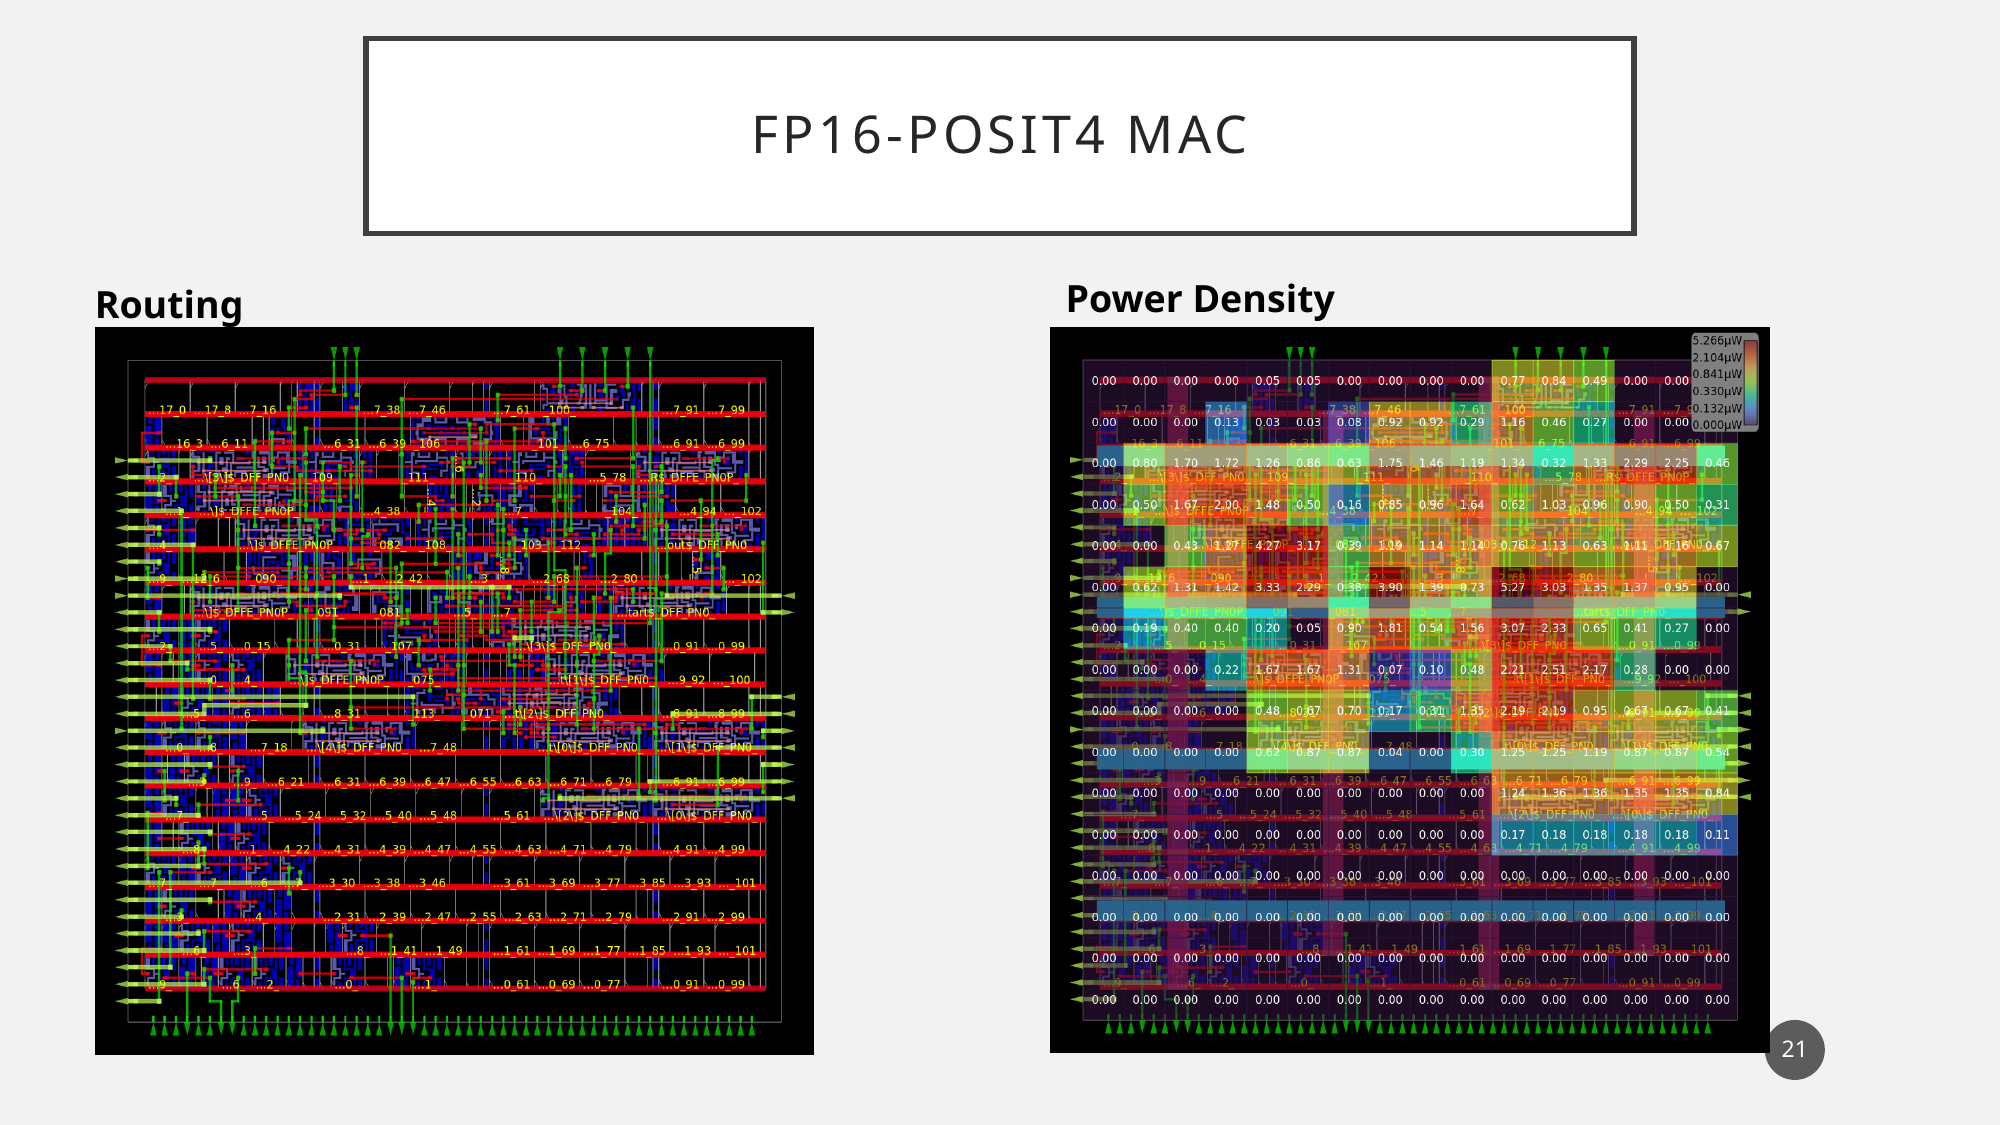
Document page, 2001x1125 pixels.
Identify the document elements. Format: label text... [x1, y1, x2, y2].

slide_number 21 [1765, 1019, 1825, 1080]
picture [95, 327, 814, 1055]
text_box Power Density [1050, 266, 2000, 327]
picture [1049, 327, 1770, 1053]
text_box Routing [79, 273, 1050, 379]
title FP16-POSIT4 MAC [363, 36, 1637, 236]
